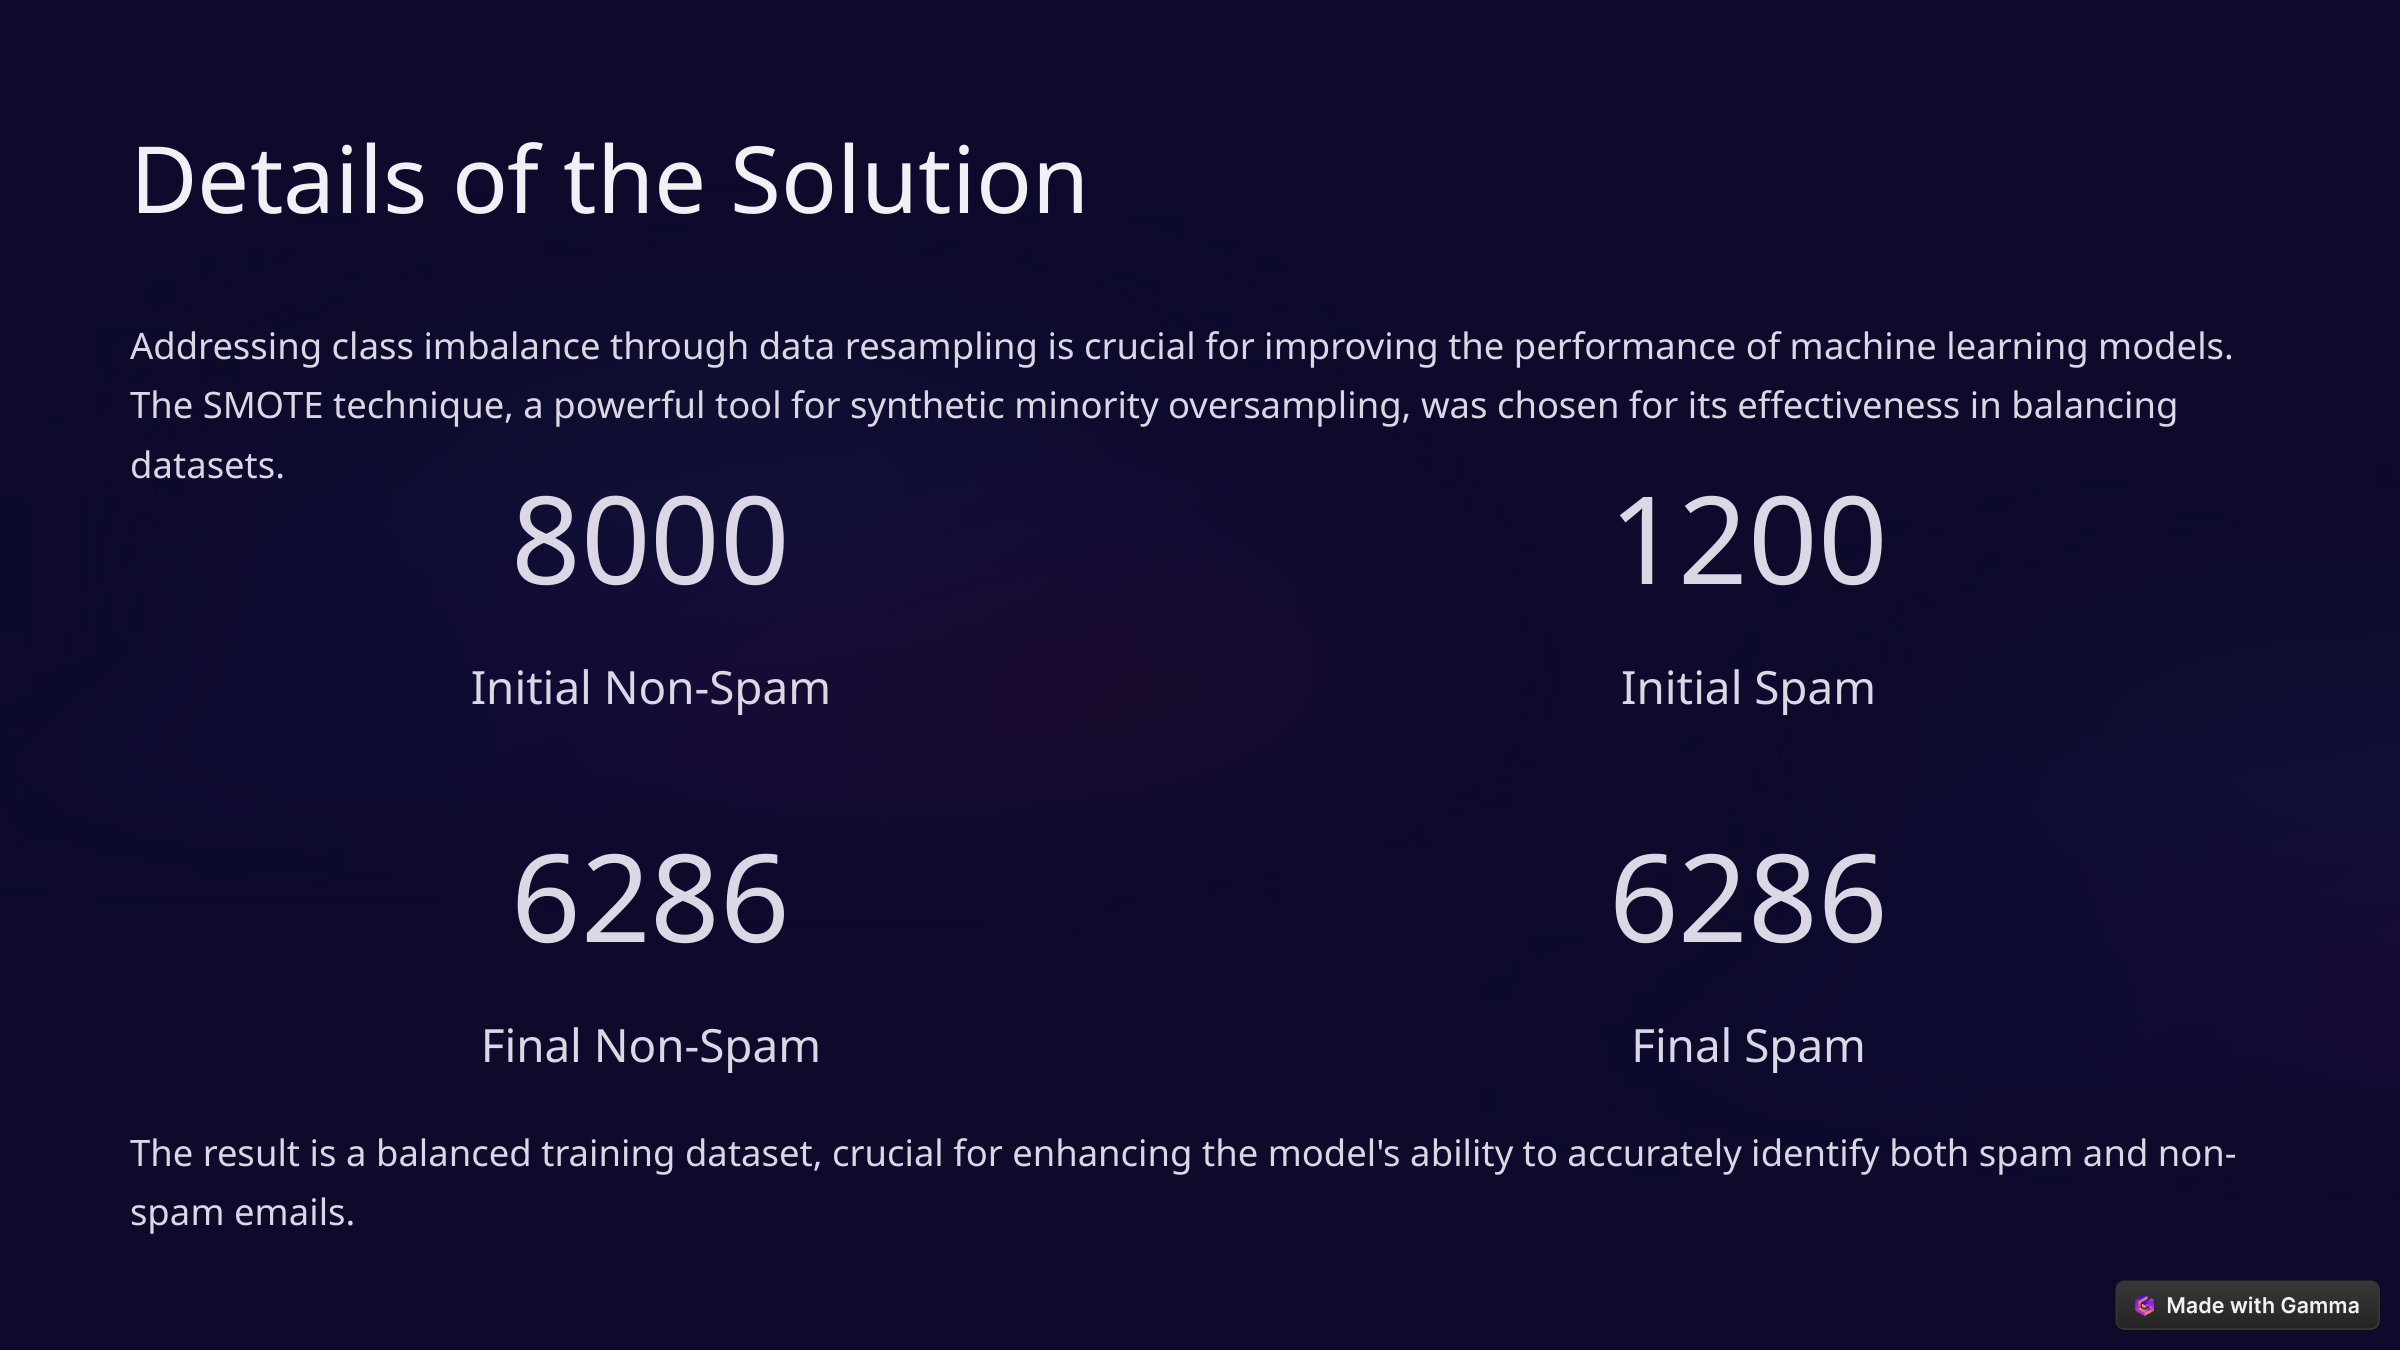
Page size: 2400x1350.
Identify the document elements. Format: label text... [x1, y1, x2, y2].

picture [2106, 1271, 2389, 1339]
text_box Details of the Solution [130, 116, 1157, 234]
text_box 6286 [130, 844, 1172, 968]
text_box Initial Non-Spam [418, 656, 884, 715]
text_box Final Non-Spam [418, 1013, 884, 1072]
text_box Final Spam [1516, 1013, 1982, 1072]
text_box 8000 [130, 487, 1172, 610]
text_box The result is a balanced training dataset, crucial for enhancing the model's ability to accurately identify both spam and non-spam emails. [130, 1113, 2270, 1233]
text_box Initial Spam [1516, 656, 1982, 715]
text_box 1200 [1227, 487, 2270, 610]
text_box Addressing class imbalance through data resampling is crucial for improving the performance of machine learning models. The SMOTE technique, a powerful tool for synthetic minority oversampling, was chosen for its effectiveness in balancing datasets. [130, 307, 2270, 427]
text_box 6286 [1227, 844, 2270, 968]
